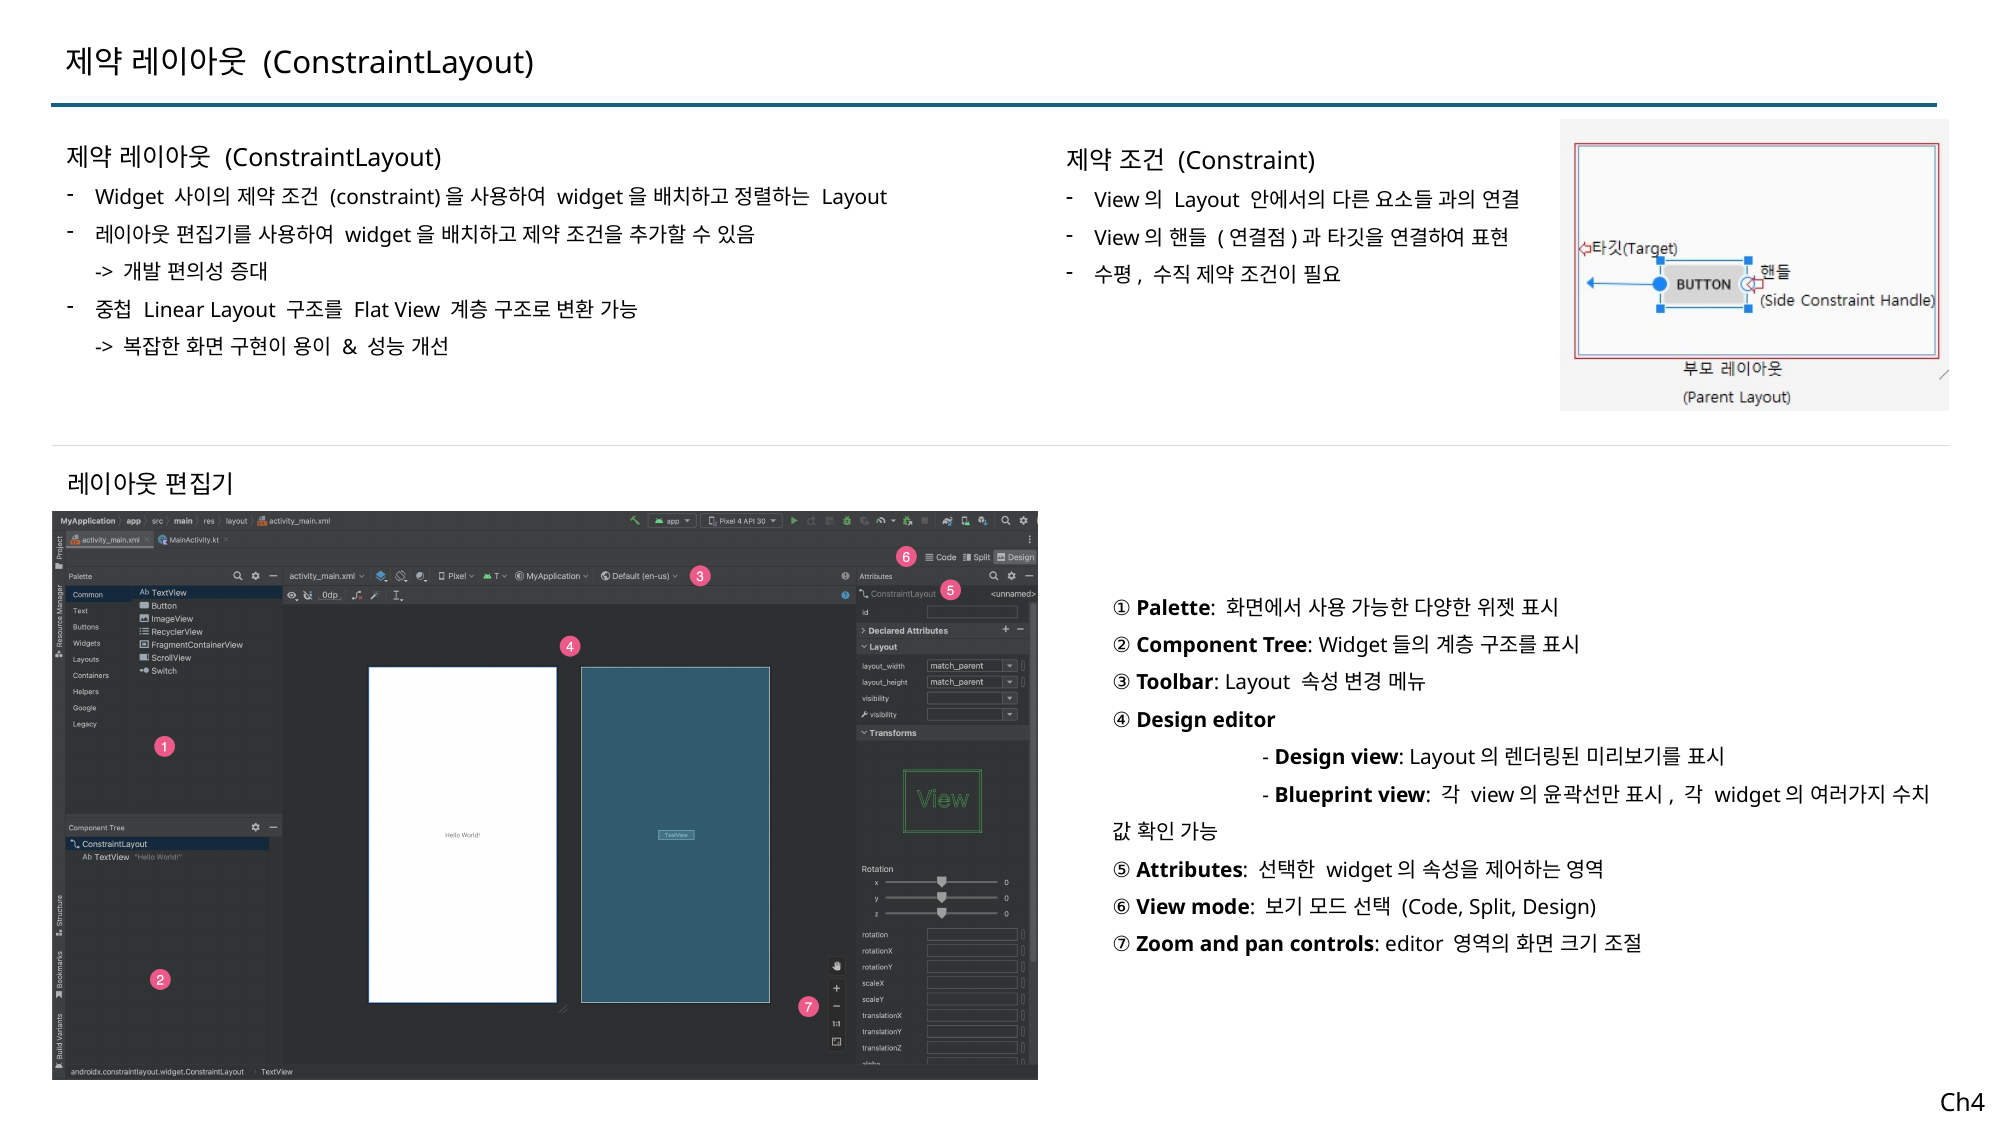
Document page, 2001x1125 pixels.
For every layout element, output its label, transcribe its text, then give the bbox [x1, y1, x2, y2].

text_box 레이아웃 편집기 [52, 447, 704, 506]
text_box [1559, 118, 1950, 411]
text_box 제약 레이아웃 (ConstraintLayout) [50, 34, 697, 87]
text_box ① Palette: 화면에서 사용 가능한 다양한 위젯 표시 ② Component Tree: Widget들의 계층 구조를 표시 ③ Toolbar: Layout 속성 변경 메뉴 ④ Design editor - Design view: Layout의 렌더링된 미리보기를 표시 - Blueprint view: 각 view의 윤곽선만 표시, 각 widget의 여러가지 수치 값 확인 가능 ⑤ Attributes: 선택한 widget의 속성을 제어하는 영역 ⑥ View mode: 보기 모드 선택 (Code, Split, Design) ⑦ Zoom and pan controls: editor 영역의 화면 크기 조절 [1097, 574, 1959, 964]
picture [51, 511, 1039, 1080]
text_box 제약 조건 (Constraint) View의 Layout 안에서의 다른 요소들 과의 연결 View의 핸들 (연결점)과 타깃을 연결하여 표현 수평, 수직 제약 조건이 필요 [1051, 122, 1559, 332]
text_box Ch4 [1913, 1079, 2000, 1125]
text_box 제약 레이아웃 (ConstraintLayout) Widget 사이의 제약 조건 (constraint)을 사용하여 widget을 배치하고 정렬하는 Layout 레이아웃 편집기를 사용하여 widget을 배치하고 제약 조건을 추가할 수 있음 -> 개발 편의성 증대 중첩 Linear Layout 구조를 Flat View 계층 구조로 변환 가능 -> 복잡한 화면 구현이 용이 & 성능 개선 [52, 119, 1084, 367]
